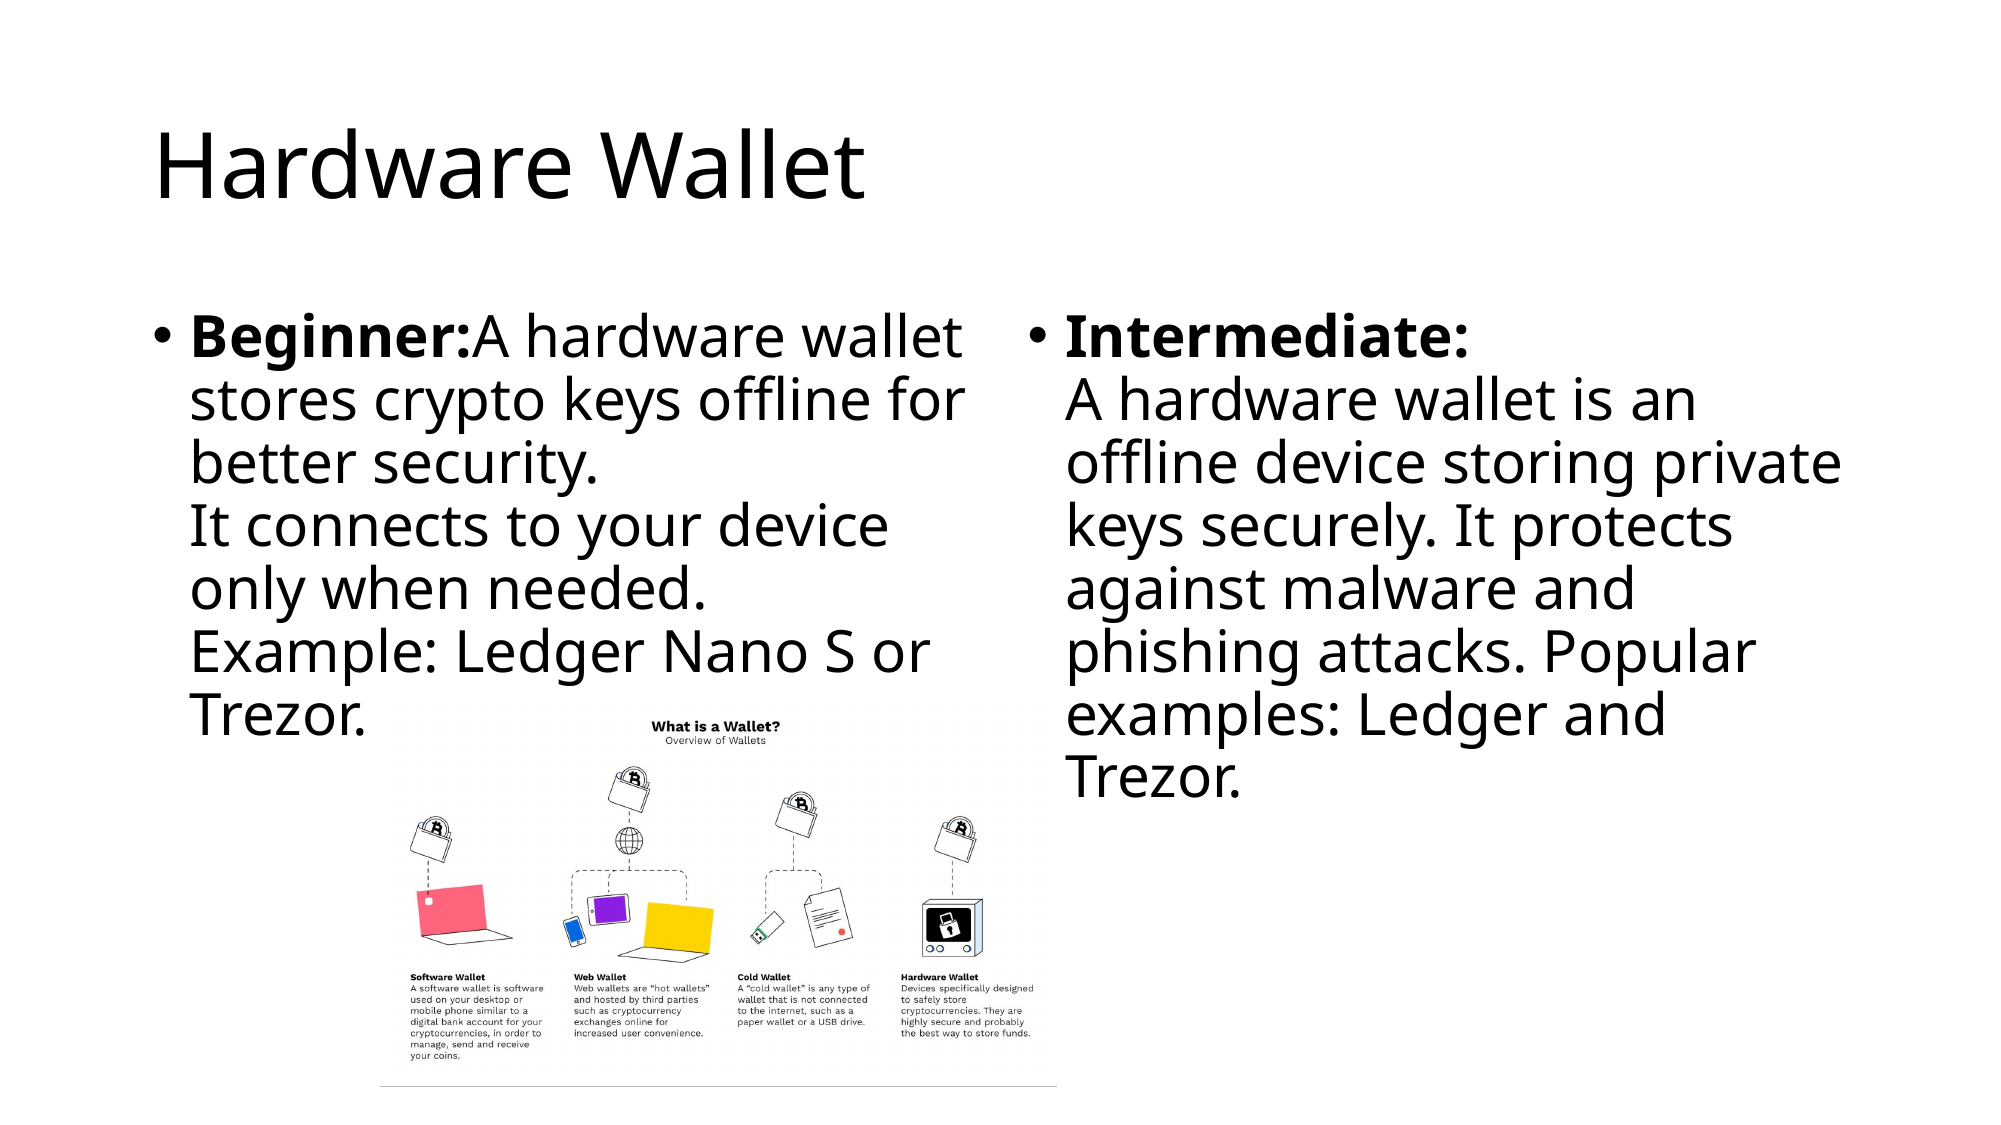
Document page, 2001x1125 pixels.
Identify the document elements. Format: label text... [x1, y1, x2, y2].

list Intermediate: A hardware wallet is an offline device storing private keys securely. It protects against malware and phishing attacks. Popular examples: Ledger and Trezor. [1012, 299, 1863, 1014]
picture [379, 688, 1058, 1088]
title Hardware Wallet [137, 59, 1863, 278]
list Beginner:A hardware wallet stores crypto keys offline for better security. It connects to your device only when needed. Example: Ledger Nano S or Trezor. [137, 299, 988, 1014]
